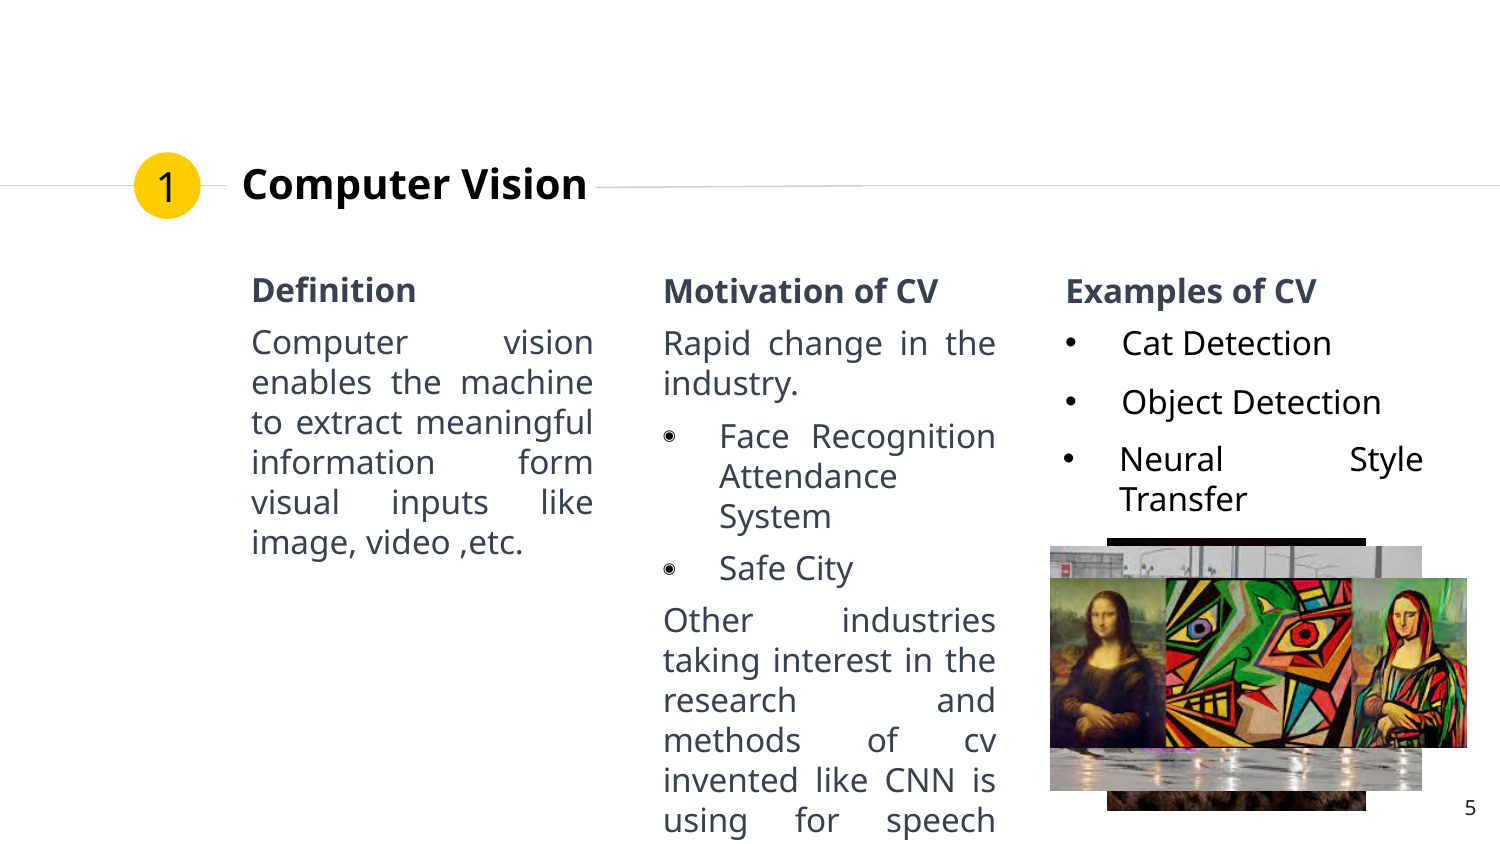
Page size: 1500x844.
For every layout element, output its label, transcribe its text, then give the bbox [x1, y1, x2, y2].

list Motivation of CV Rapid change in the industry. Face Recognition Attendance System Safe City Other industries taking interest in the research and methods of cv invented like CNN is using for speech recognition. [629, 255, 1012, 802]
text_box 1 [135, 154, 200, 217]
list Examples of CV Cat Detection [1031, 255, 1442, 366]
text_box Neural Style Transfer [1029, 423, 1439, 502]
picture [1050, 538, 1467, 811]
text_box Object Detection [1031, 366, 1442, 445]
slide_number 5 [1401, 779, 1492, 844]
title Computer Vision [226, 146, 863, 219]
list Definition Computer vision enables the machine to extract meaningful information form visual inputs like image, video ,etc. [217, 254, 610, 801]
